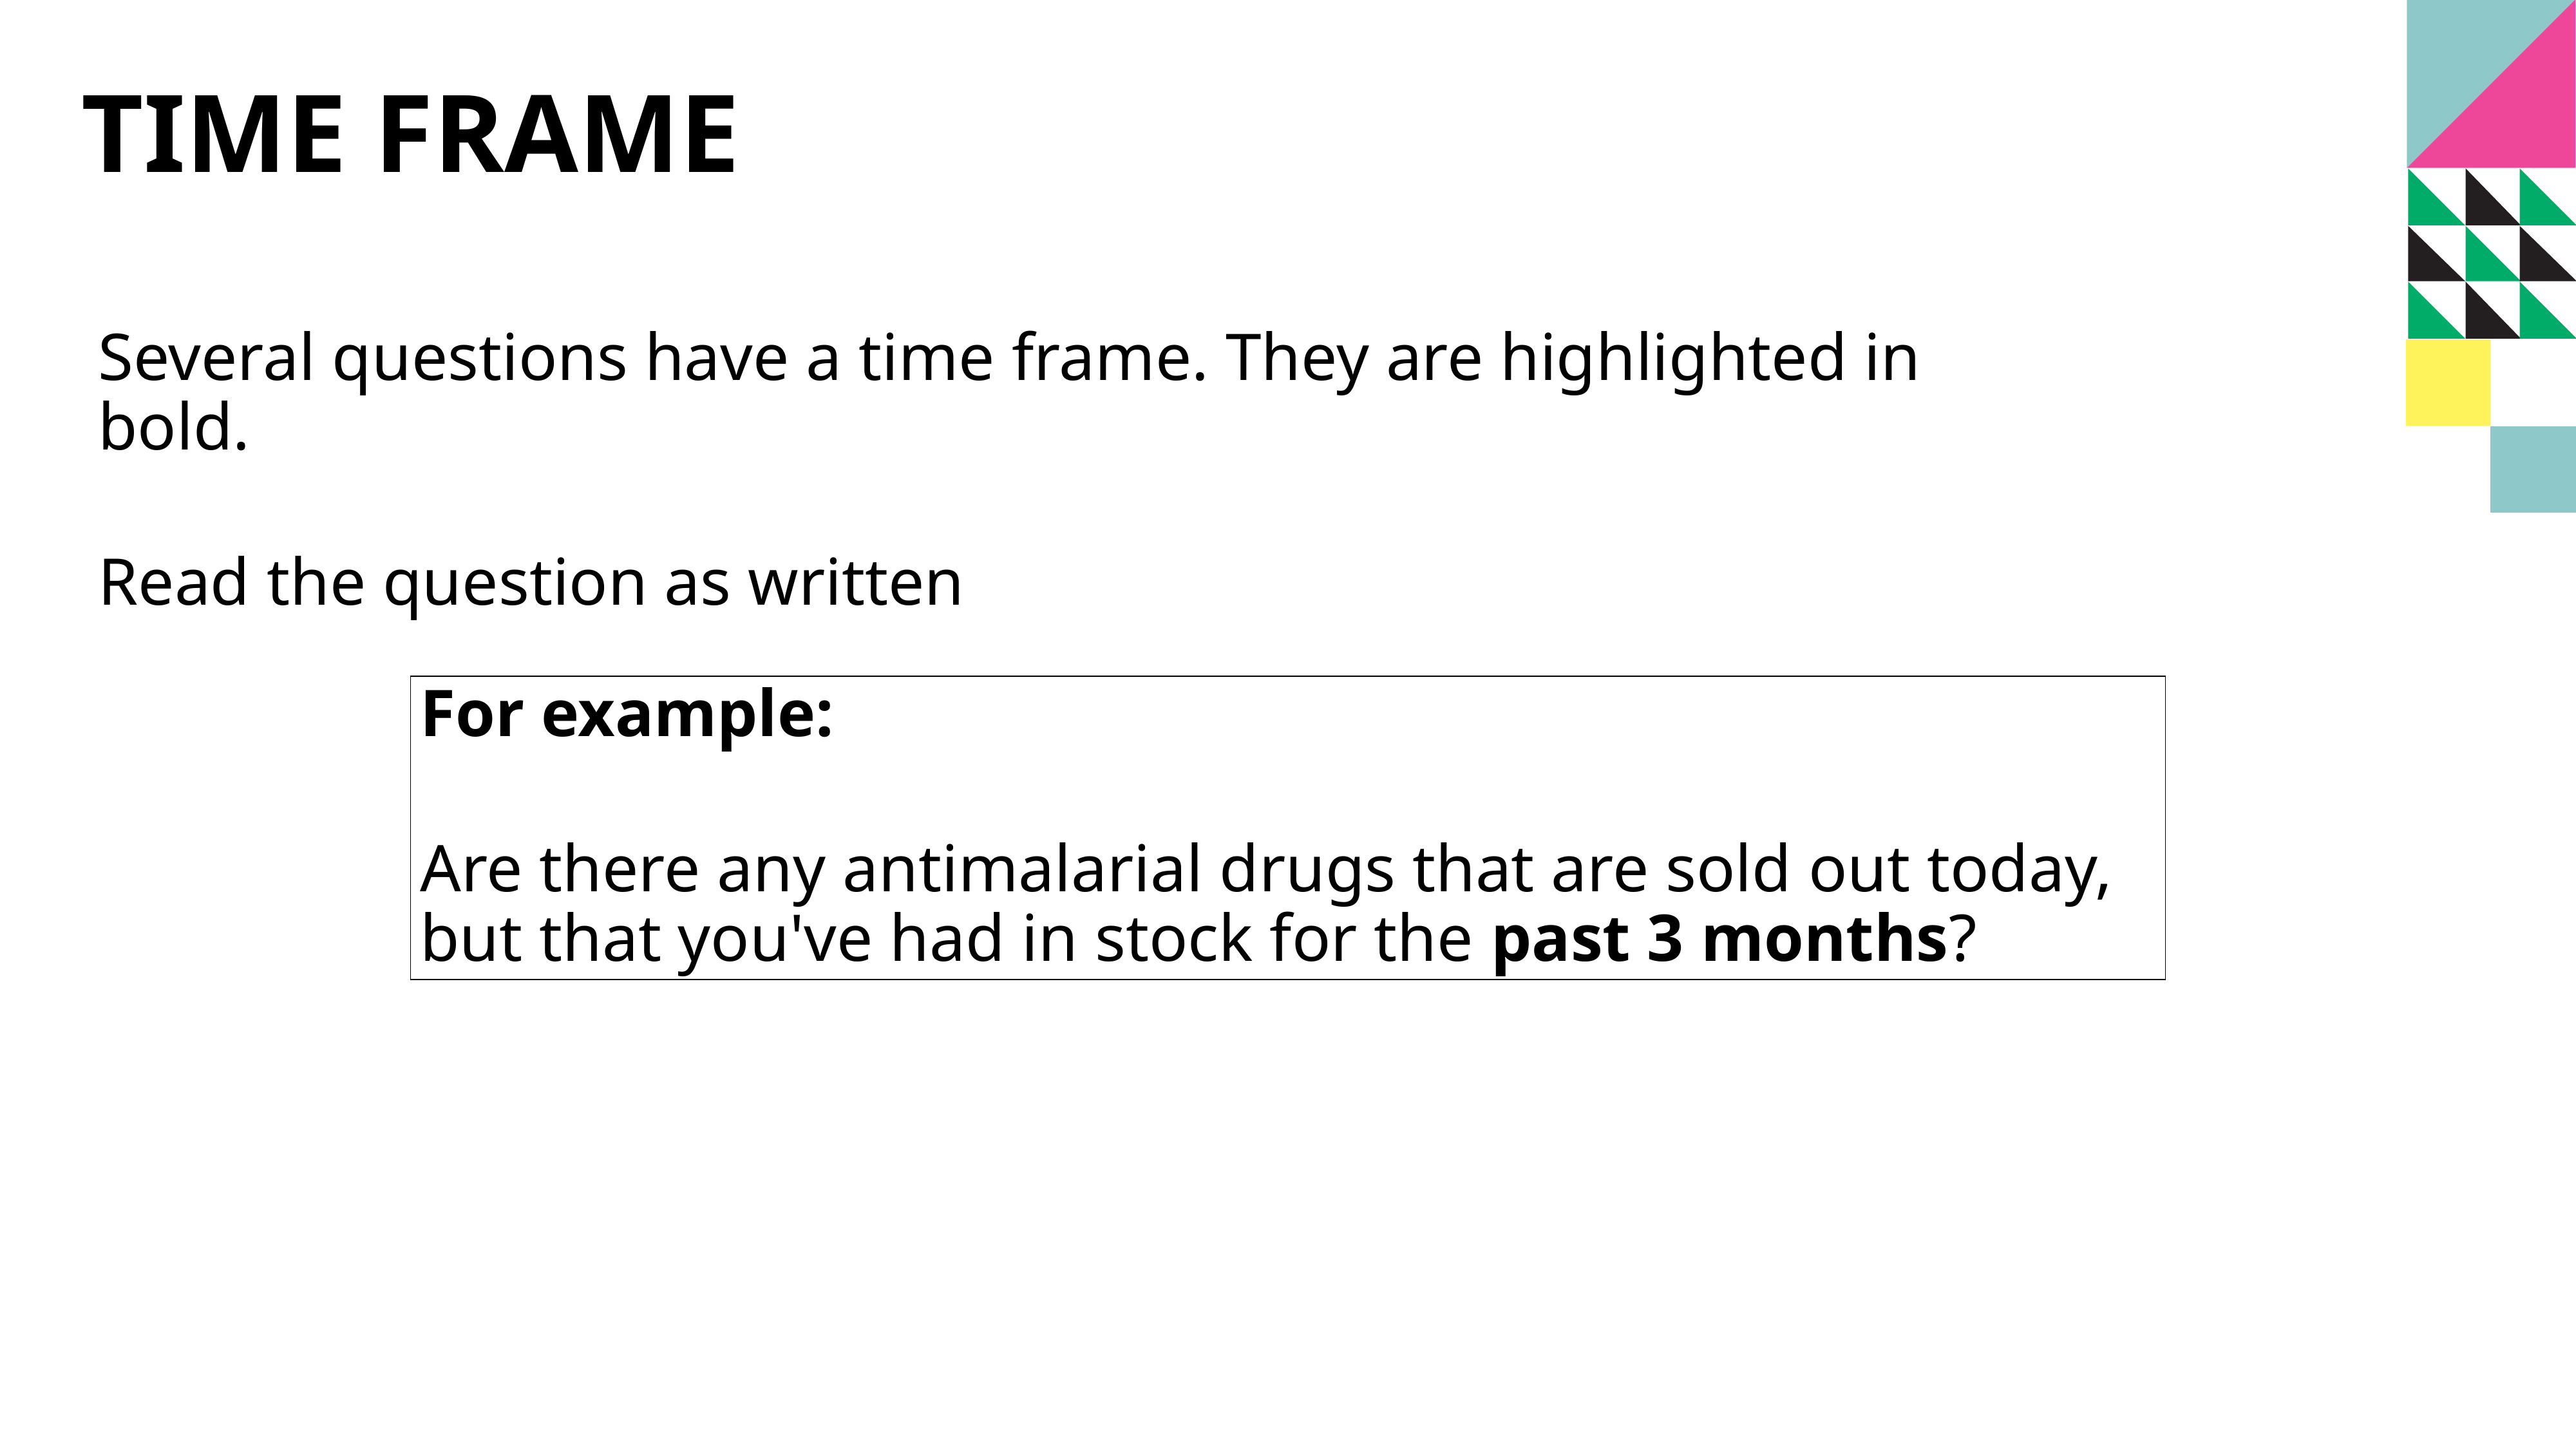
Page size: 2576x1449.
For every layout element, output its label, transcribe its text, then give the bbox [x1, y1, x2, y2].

text_box For example: Are there any antimalarial drugs that are sold out today, but that you've had in stock for the past 3 months? [410, 676, 2166, 980]
title Time frame [44, 72, 1107, 201]
list Several questions have a time frame. They are highlighted in bold. Read the question as written [88, 319, 2061, 557]
